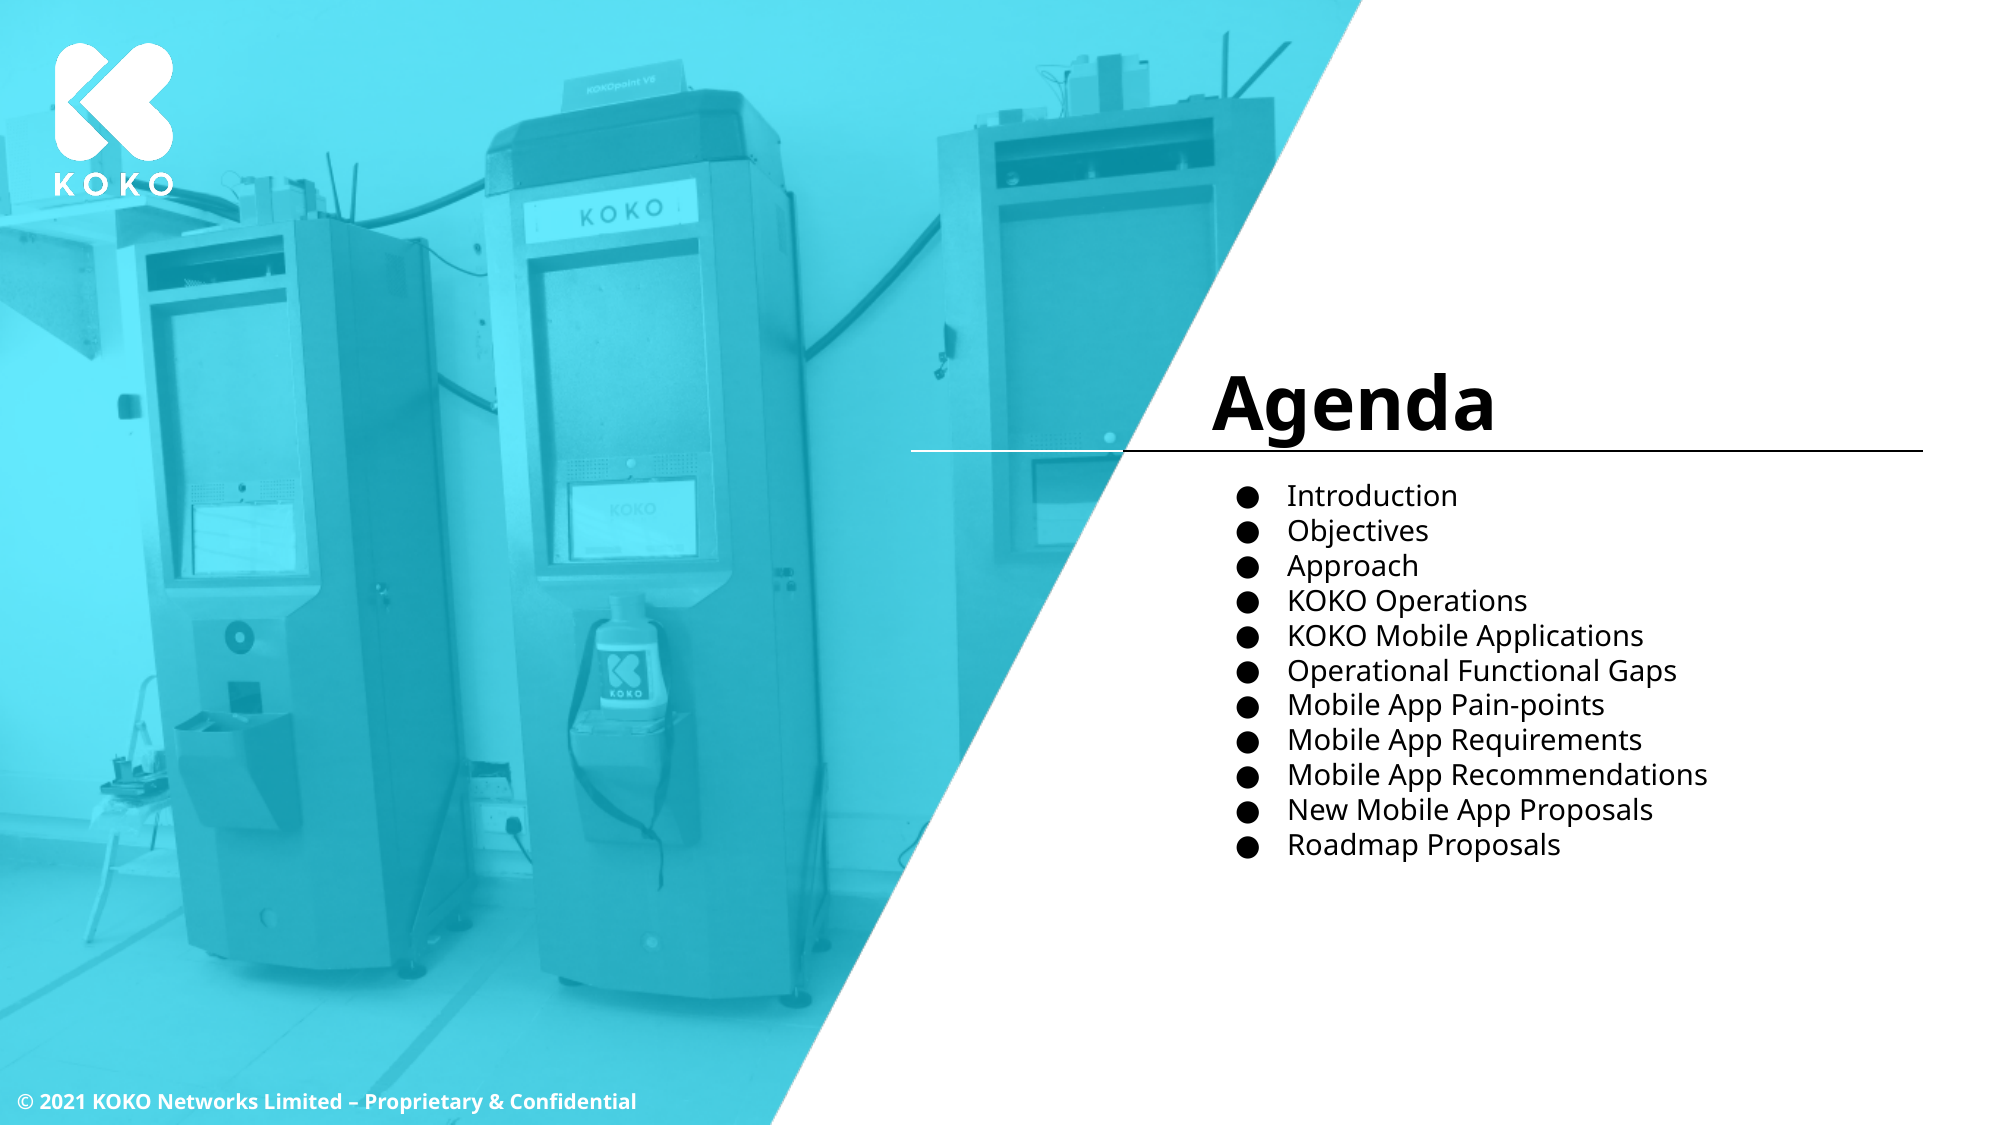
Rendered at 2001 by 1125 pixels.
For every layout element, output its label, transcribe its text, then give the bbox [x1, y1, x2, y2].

picture [0, 0, 2001, 1125]
subtitle Introduction Objectives Approach KOKO Operations KOKO Mobile Applications Operational Functional Gaps Mobile App Pain-points Mobile App Requirements Mobile App Recommendations New Mobile App Proposals Roadmap Proposals [1197, 469, 1925, 1054]
